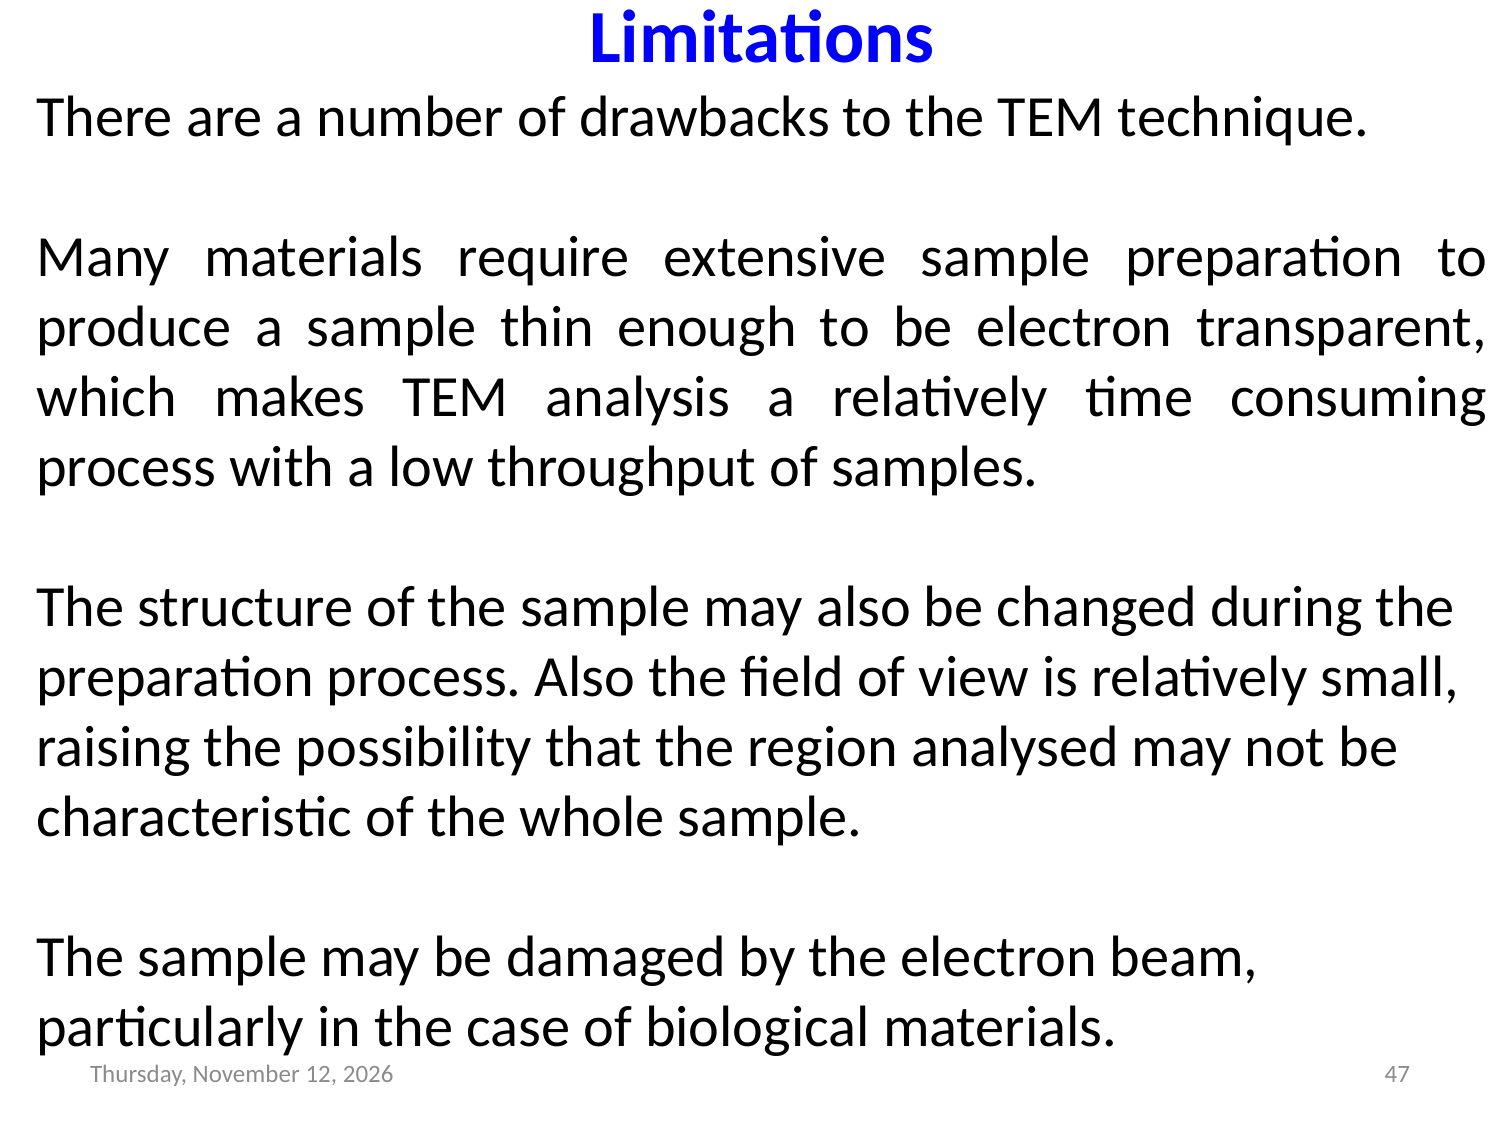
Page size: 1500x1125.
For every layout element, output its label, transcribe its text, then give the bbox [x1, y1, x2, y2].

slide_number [75, 1066, 425, 1103]
slide_number 47 [1074, 1066, 1425, 1103]
text_box Limitations There are a number of drawbacks to the TEM technique. Many materials require extensive sample preparation to produce a sample thin enough to be electron transparent, which makes TEM analysis a relatively time consuming process with a low throughput of samples. The structure of the sample may also be changed during the preparation process. Also the field of view is relatively small, raising the possibility that the region analysed may not be characteristic of the whole sample. The sample may be damaged by the electron beam, particularly in the case of biological materials. [36, 0, 1488, 1066]
